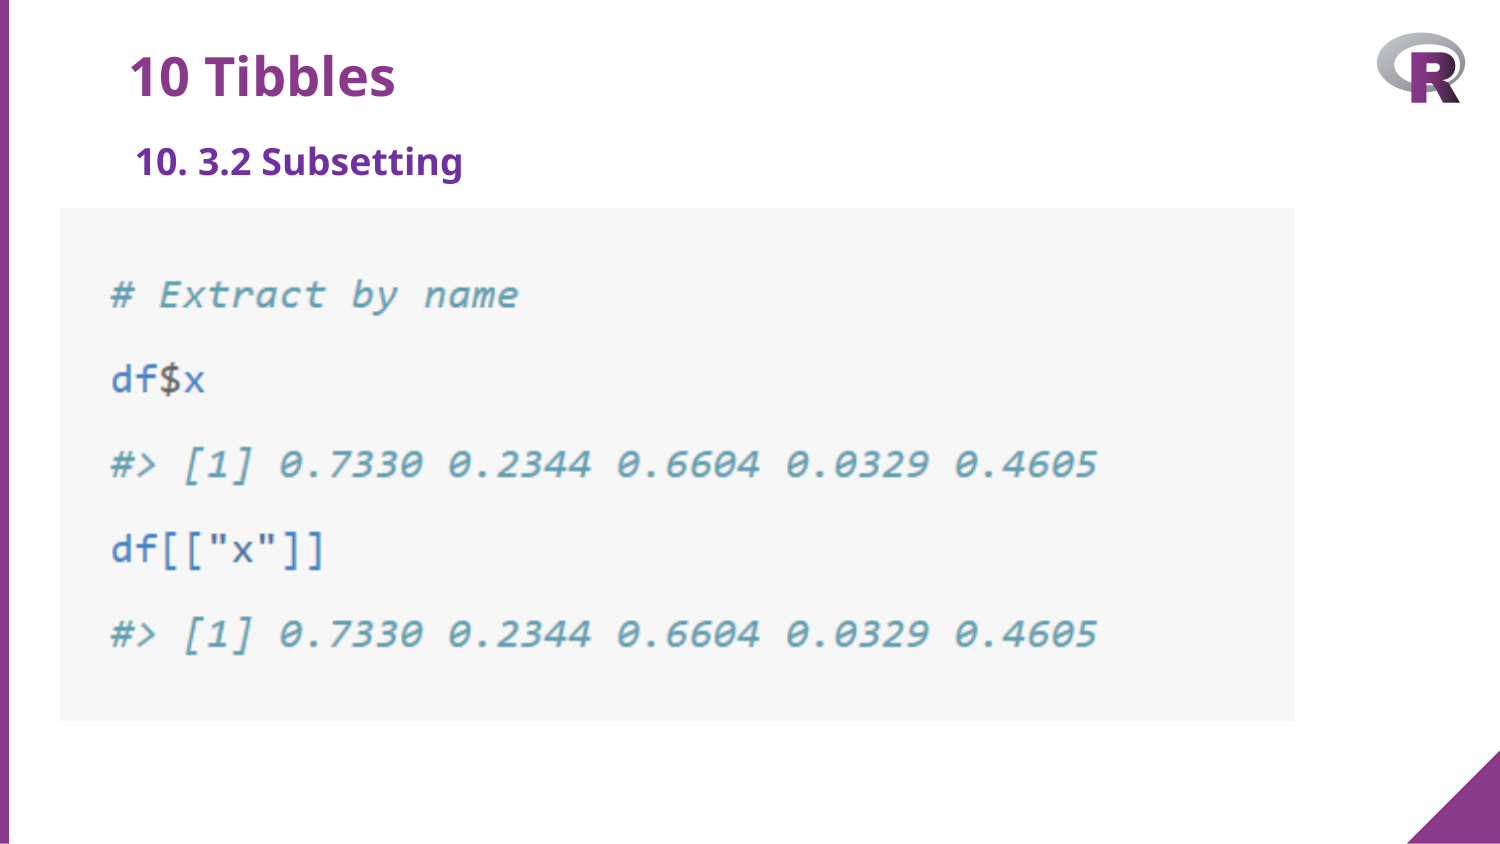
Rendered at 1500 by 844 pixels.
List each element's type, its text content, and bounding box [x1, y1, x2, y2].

picture [1367, 14, 1475, 122]
list 10. 3.2 Subsetting [100, 122, 1387, 745]
picture [53, 208, 1295, 722]
title 10 Tibbles [113, 27, 1224, 122]
